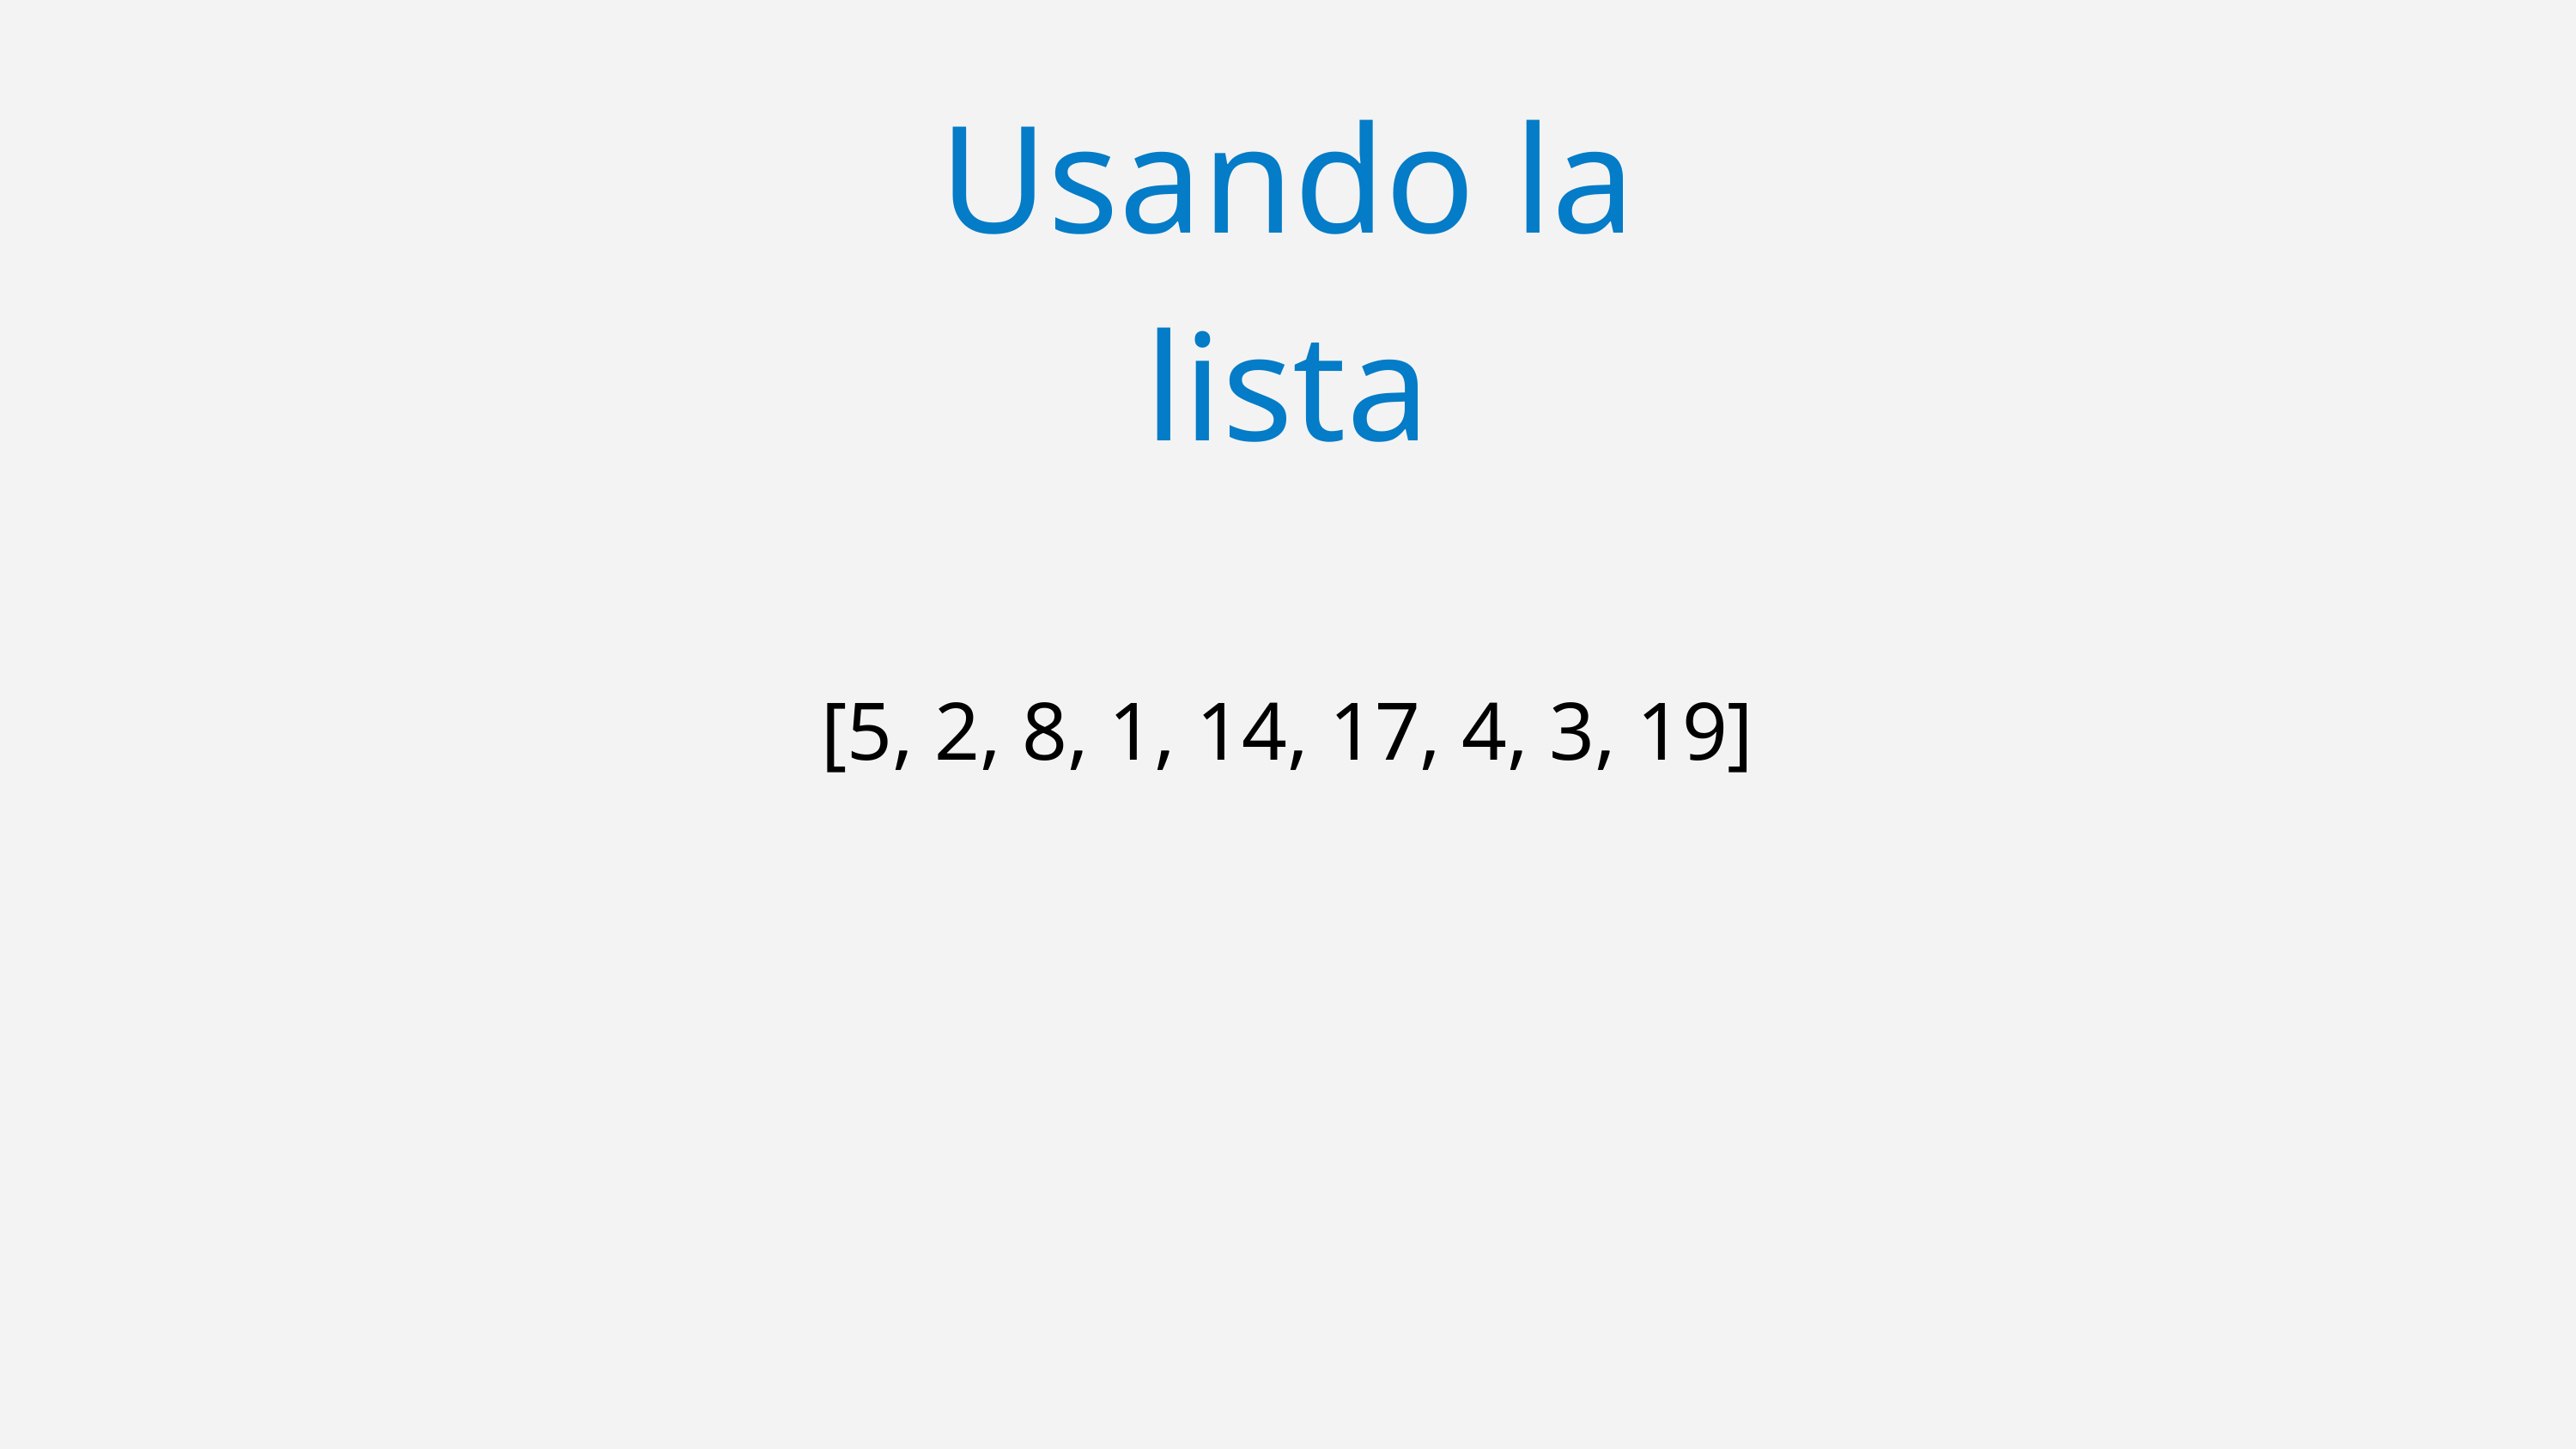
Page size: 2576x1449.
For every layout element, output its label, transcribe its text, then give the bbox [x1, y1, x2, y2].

text_box Usando la lista [819, 54, 1757, 470]
text_box [5, 2, 8, 1, 14, 17, 4, 3, 19] [613, 664, 1963, 777]
